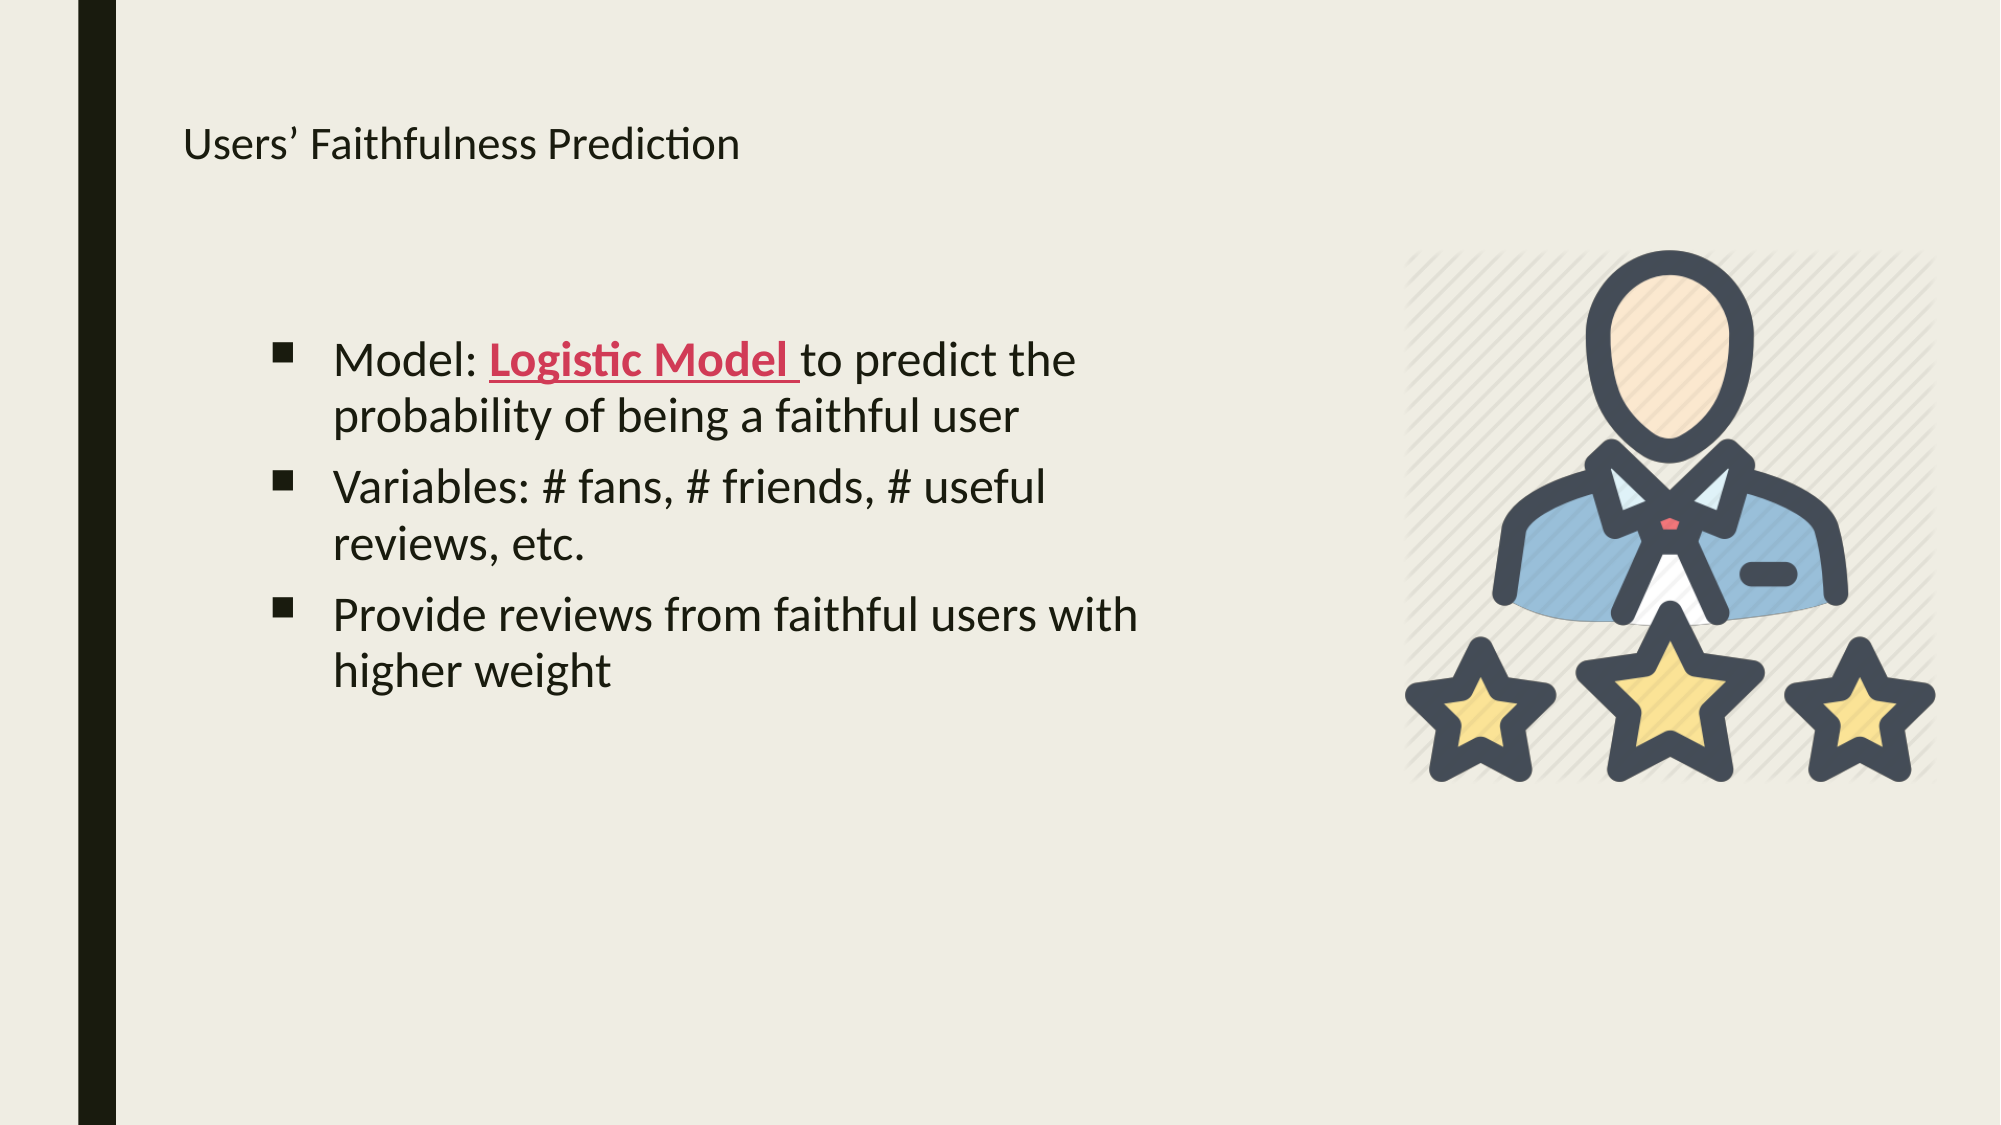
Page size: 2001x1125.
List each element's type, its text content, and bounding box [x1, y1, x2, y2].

list Model: Logistic Model to predict the probability of being a faithful user Variables: # fans, # friends, # useful reviews, etc. Provide reviews from faithful users with higher weight [167, 323, 1213, 977]
title Users’ Faithfulness Prediction [167, 112, 1890, 235]
picture [1401, 248, 1937, 784]
